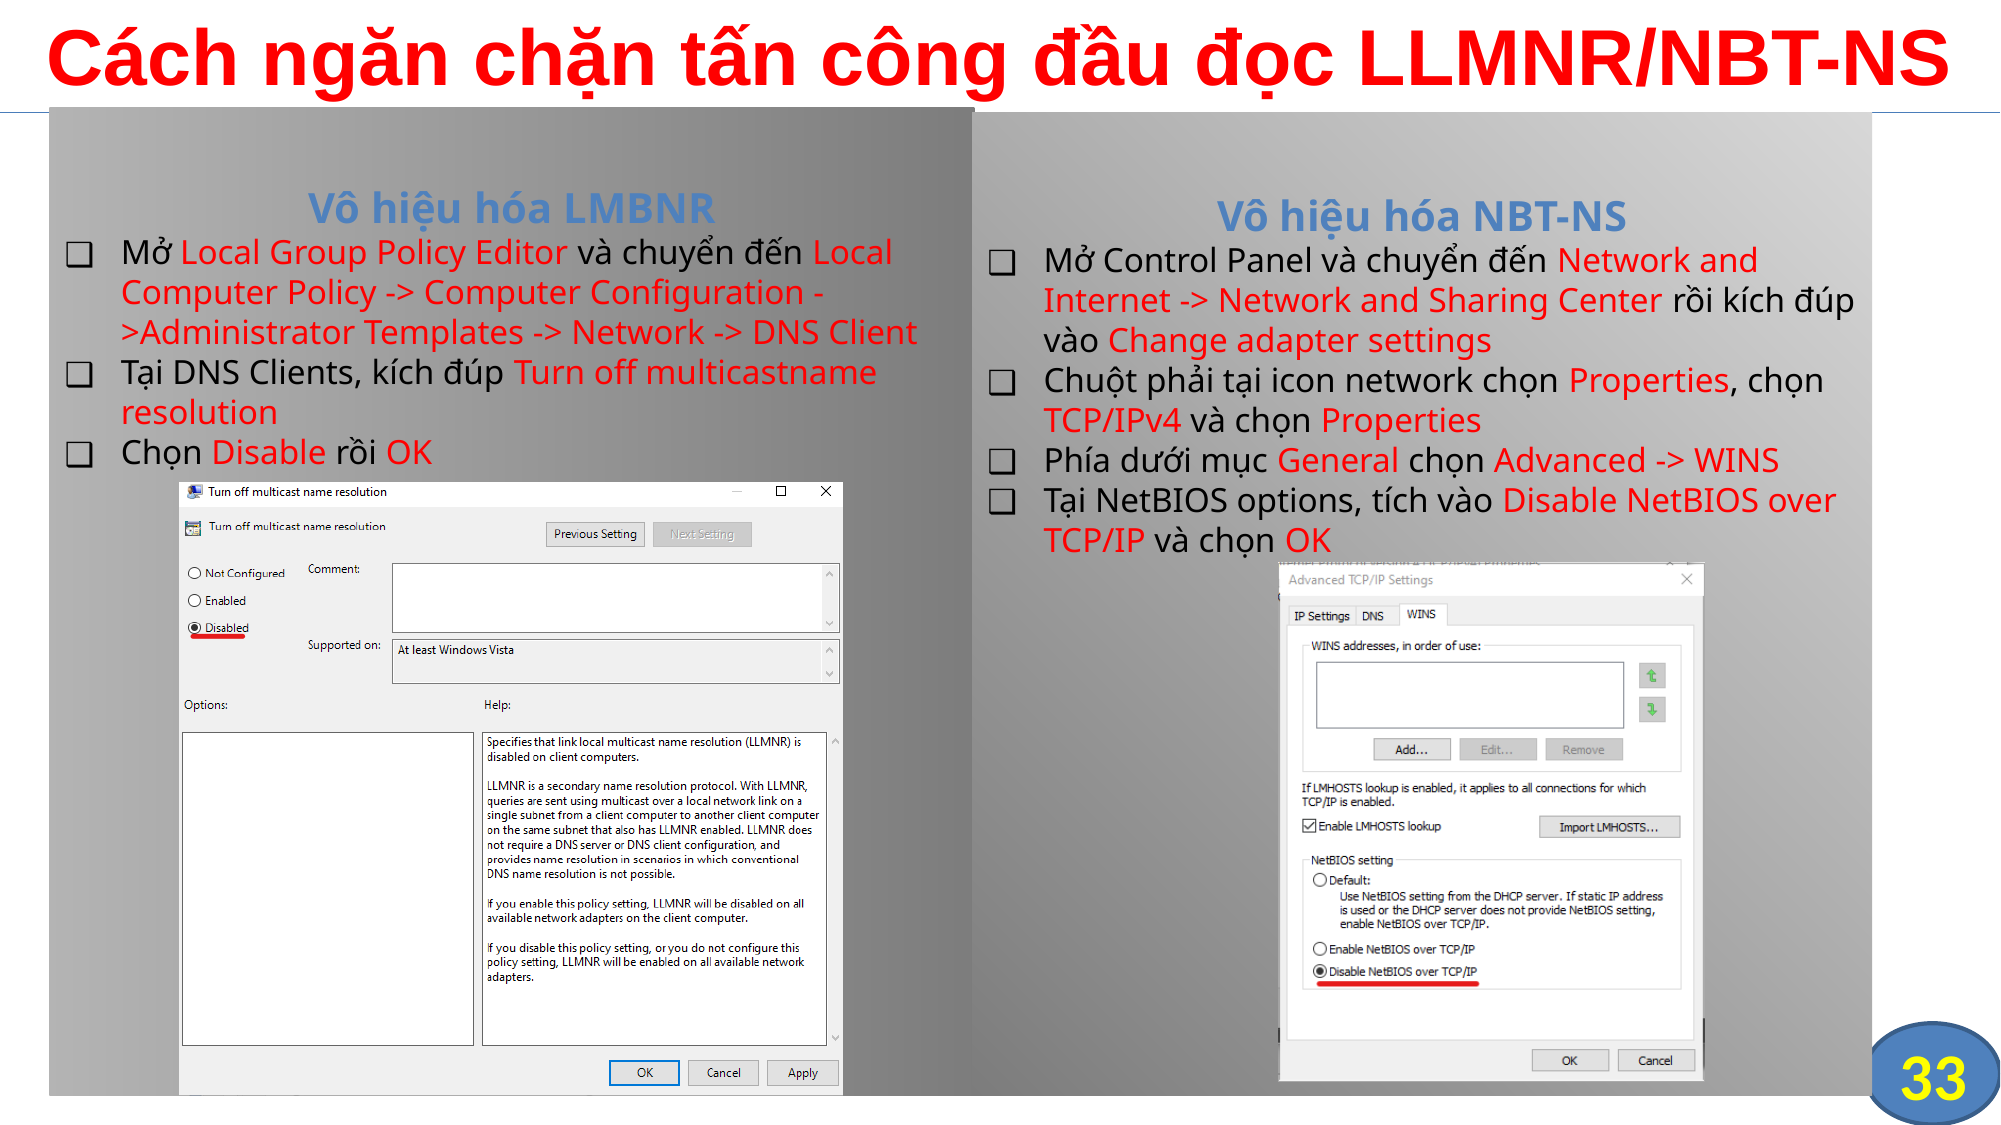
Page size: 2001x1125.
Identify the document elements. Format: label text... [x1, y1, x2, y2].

picture [1278, 562, 1705, 1082]
title Cách ngăn chặn tấn công đầu đọc LLMNR/NBT-NS [0, 0, 2000, 113]
text_box Vô hiệu hóa LMBNR Mở Local Group Policy Editor và chuyển đến Local Computer Policy -> Computer Configuration ->Administrator Templates -> Network -> DNS Client Tại DNS Clients, kích đúp Turn off multicastname resolution Chọn Disable rồi OK [49, 107, 975, 1096]
picture [178, 482, 843, 1096]
slide_number 33 [1866, 1023, 2000, 1125]
text_box Vô hiệu hóa NBT-NS Mở Control Panel và chuyển đến Network and Internet -> Network and Sharing Center rồi kích đúp vào Change adapter settings Chuột phải tại icon network chọn Properties, chọn TCP/IPv4 và chọn Properties Phía dưới mục General chọn Advanced -> WINS Tại NetBIOS options, tích vào Disable NetBIOS over TCP/IP và chọn OK [972, 112, 1873, 1096]
